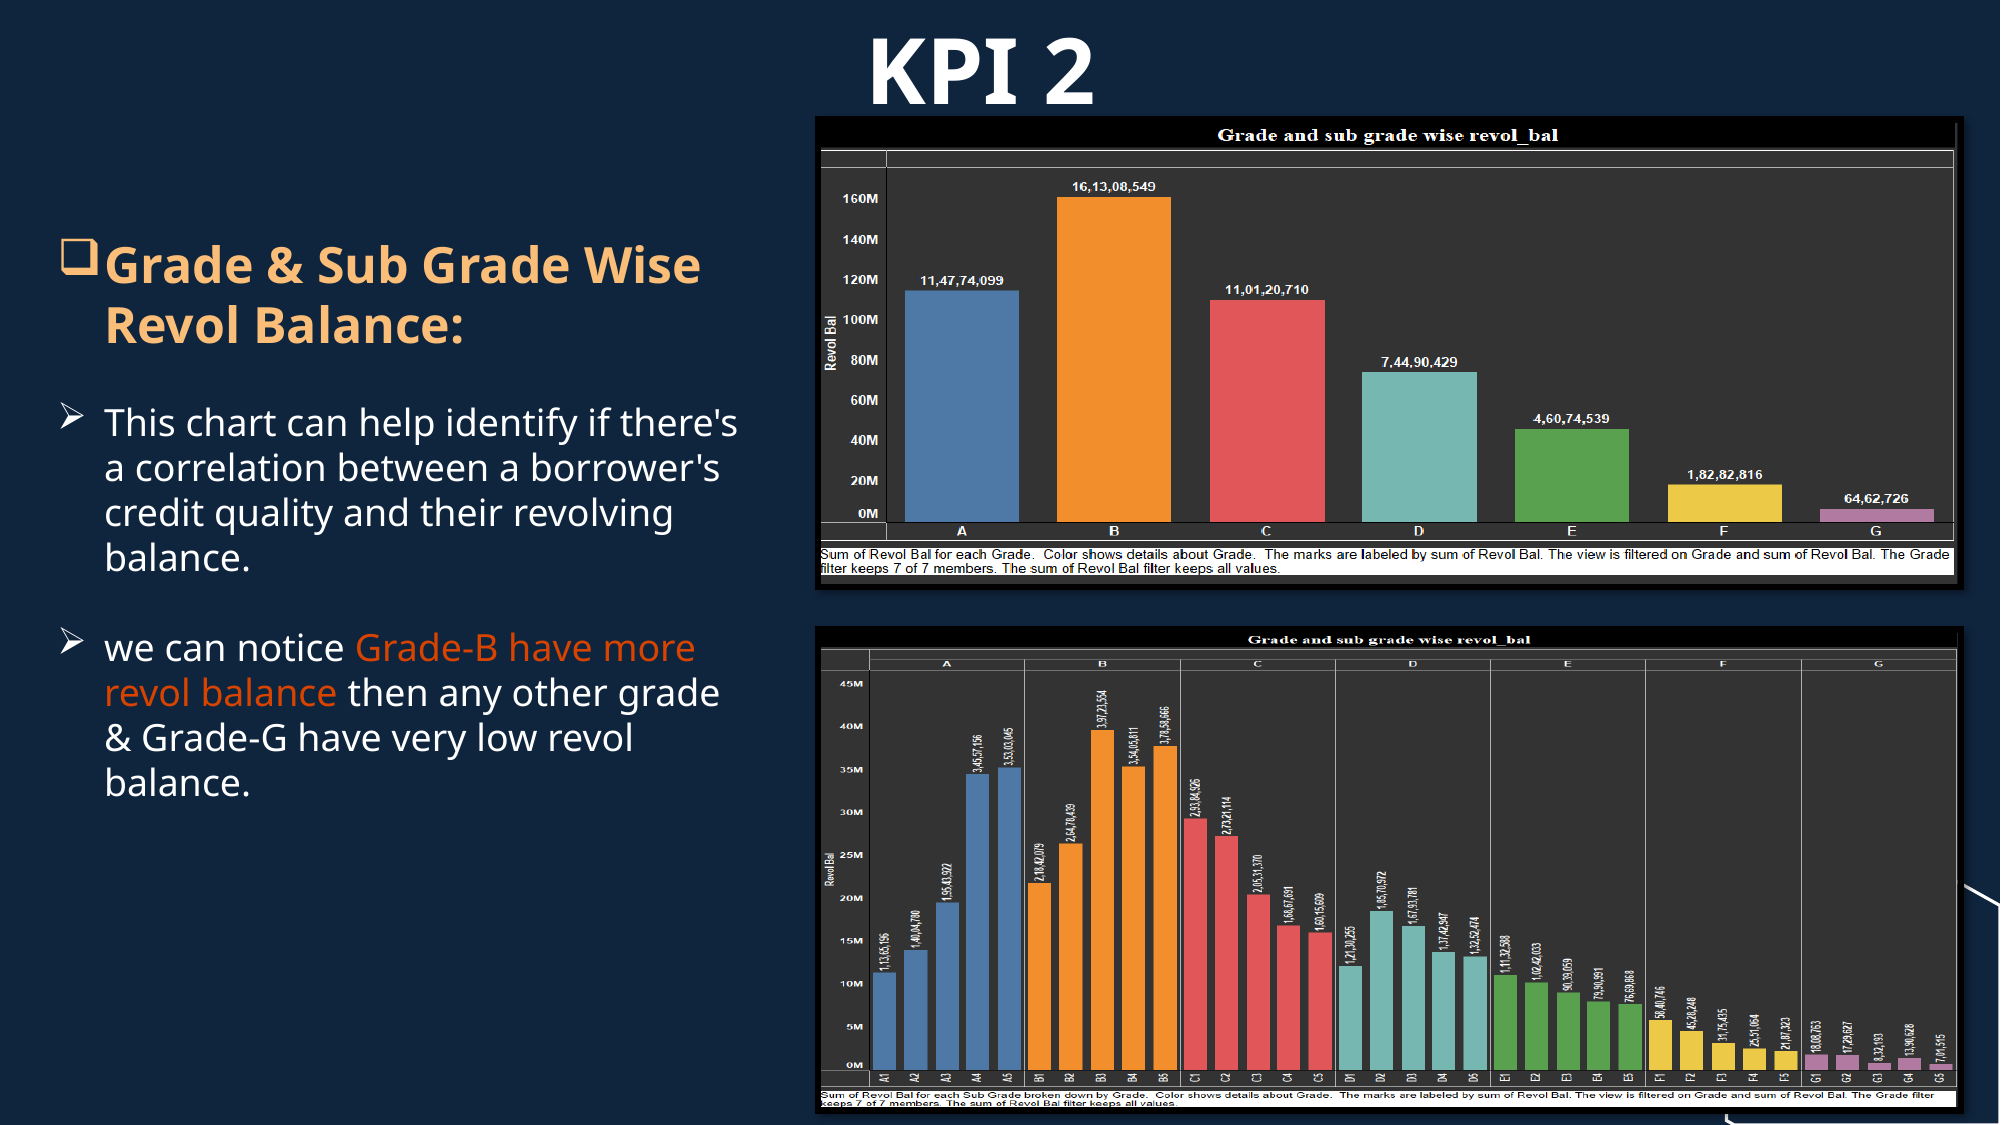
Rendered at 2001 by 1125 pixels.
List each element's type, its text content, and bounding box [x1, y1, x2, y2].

picture [820, 632, 1958, 1108]
title KPI 2 [87, 18, 1874, 123]
text_box Grade & Sub Grade Wise Revol Balance: This chart can help identify if there's a correlation between a borrower's credit quality and their revolving balance. we can notice Grade-B have more revol balance then any other grade & Grade-G have very low revol balance. [42, 183, 765, 913]
picture [820, 122, 1958, 584]
